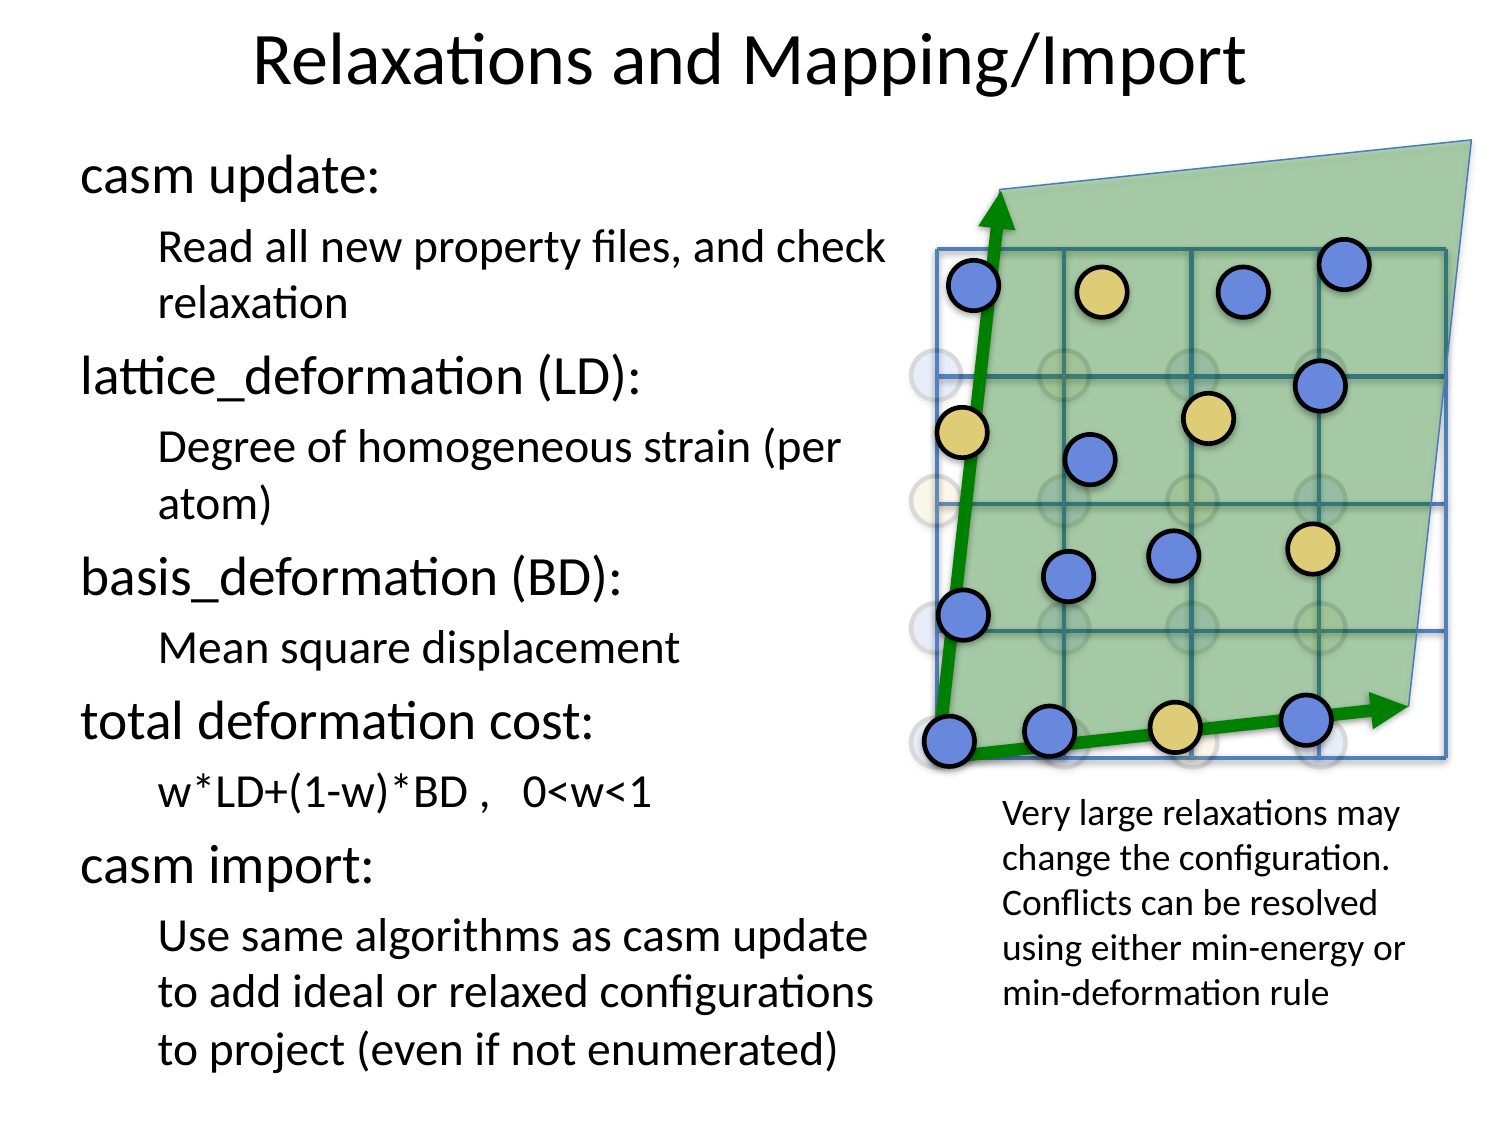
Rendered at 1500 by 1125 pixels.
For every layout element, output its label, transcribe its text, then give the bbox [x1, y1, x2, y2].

list casm update: Read all new property files, and check relaxation lattice_deformation (LD): Degree of homogeneous strain (per atom) basis_deformation (BD): Mean square displacement total deformation cost: w*LD+(1-w)*BD , 0<w<1 casm import: Use same algorithms as casm update to add ideal or relaxed configurations to project (even if not enumerated) [65, 131, 924, 1095]
title Relaxations and Mapping/Import [75, 2, 1425, 107]
picture [902, 345, 1356, 781]
text_box Very large relaxations may change the configuration. Conflicts can be resolved using either min-energy or min-deformation rule [987, 780, 1424, 1021]
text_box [905, 169, 1500, 767]
